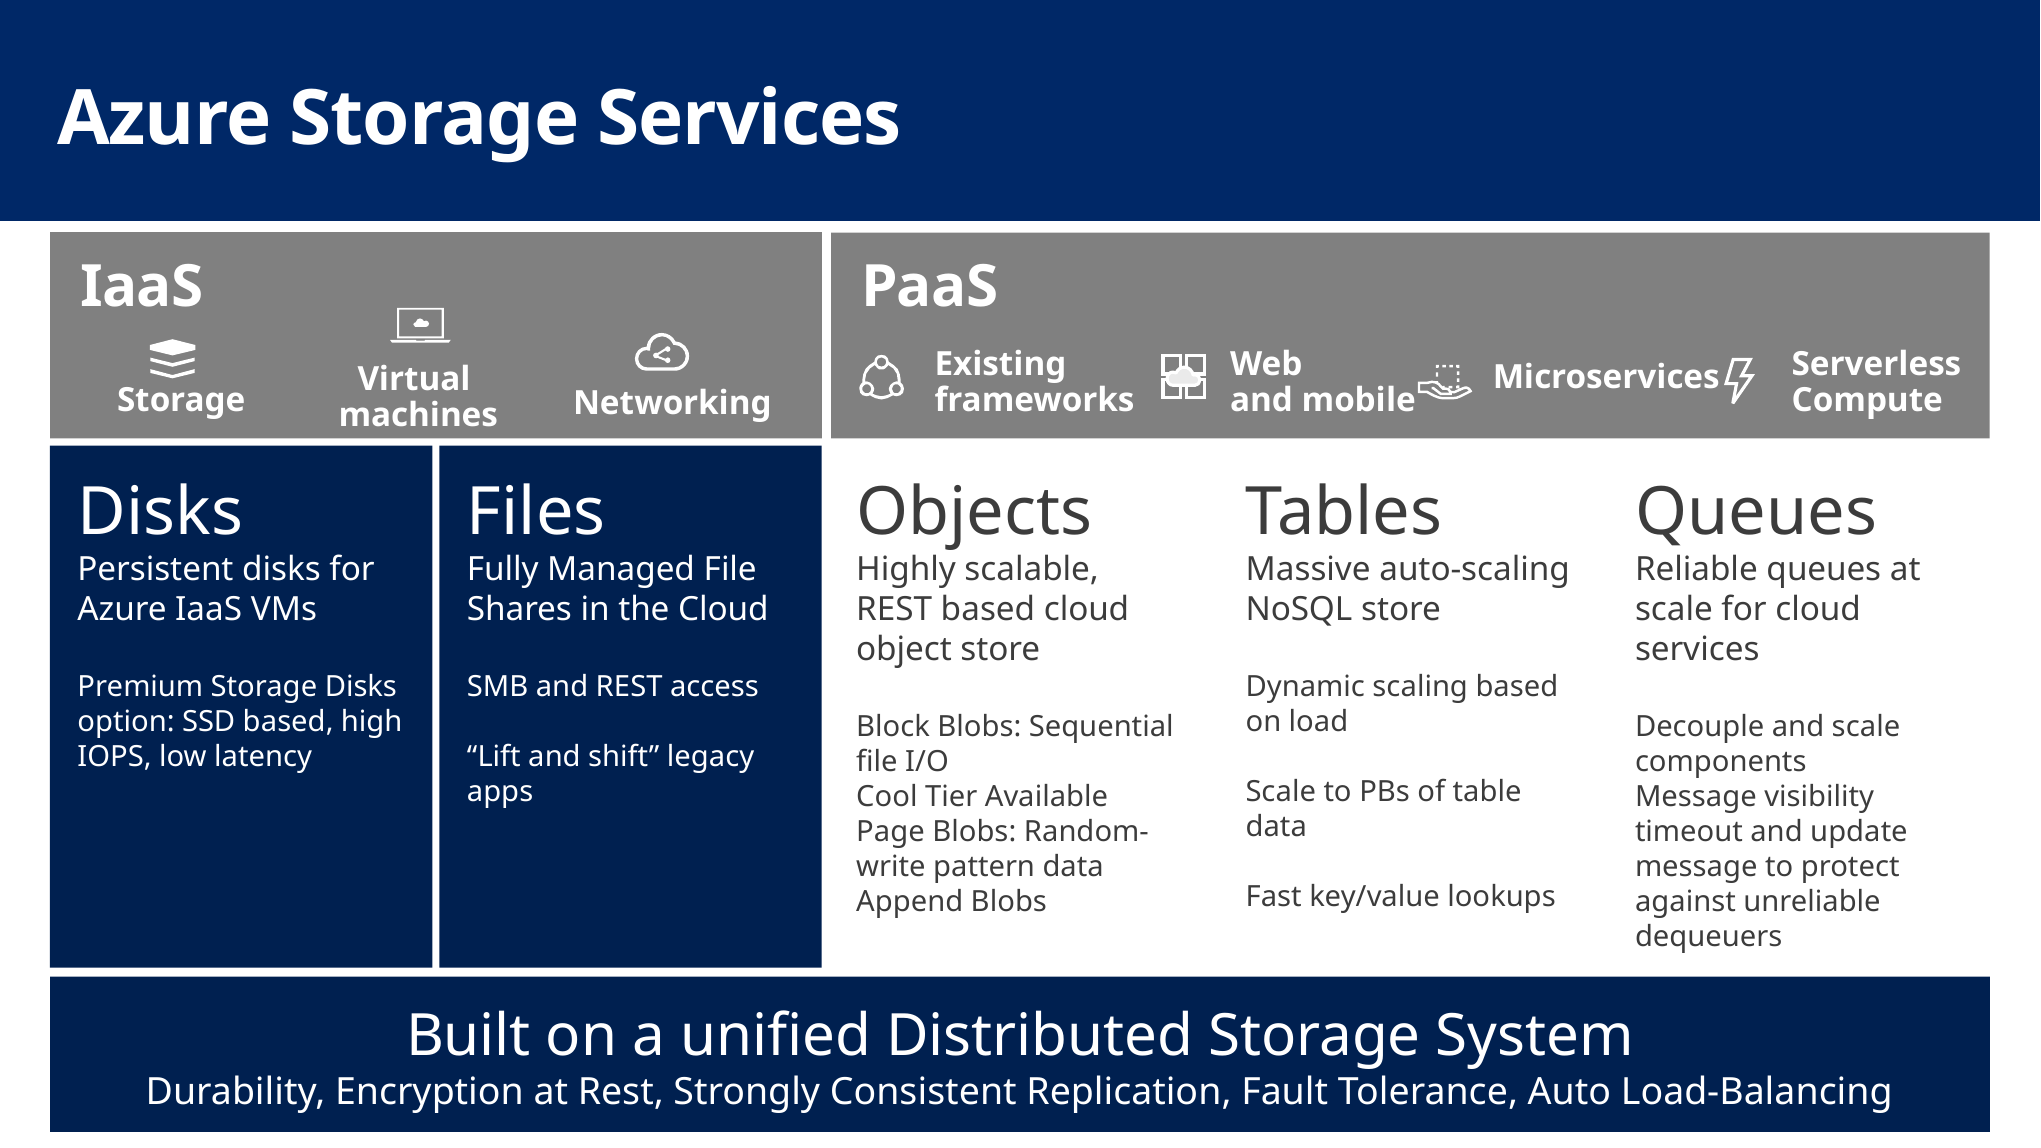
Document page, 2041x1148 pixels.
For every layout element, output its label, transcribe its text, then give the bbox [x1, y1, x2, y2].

text_box [0, 0, 2041, 222]
text_box Azure Storage Services [42, 70, 1021, 186]
text_box Queues Reliable queues at scale for cloud services Decouple and scale components Message visibility timeout and update message to protect against unreliable dequeuers [1607, 446, 1990, 968]
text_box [829, 232, 2041, 446]
text_box Files Fully Managed File Shares in the Cloud SMB and REST access “Lift and shift” legacy apps [439, 462, 822, 968]
text_box Disks Persistent disks for Azure IaaS VMs Premium Storage Disks option: SSD based, high IOPS, low latency [49, 462, 433, 968]
text_box Objects Highly scalable, REST based cloud object store Block Blobs: Sequential file I/O Cool Tier Available Page Blobs: Random-write pattern data Append Blobs [828, 446, 1212, 968]
text_box Built on a unified Distributed Storage System Durability, Encryption at Rest, Strongly Consistent Replication, Fault Tolerance, Auto Load-Balancing [50, 976, 1990, 1132]
text_box Tables Massive auto-scaling NoSQL store Dynamic scaling based on load Scale to PBs of table data Fast key/value lookups [1218, 446, 1601, 968]
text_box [11, 231, 915, 462]
